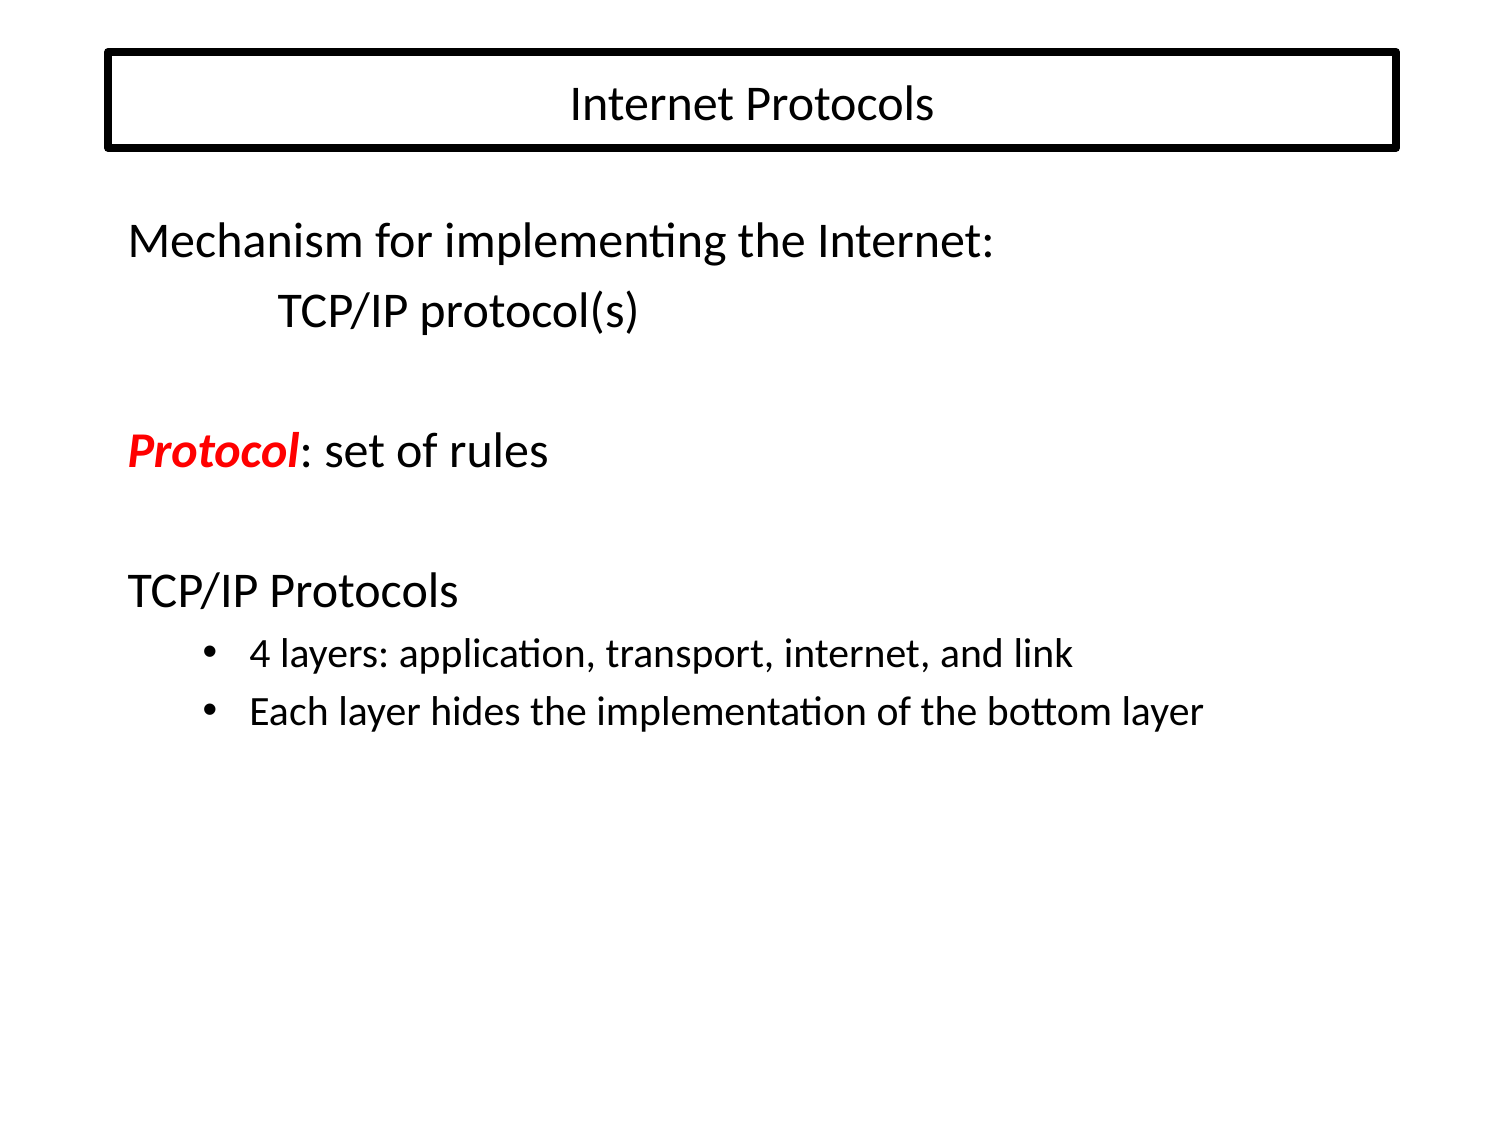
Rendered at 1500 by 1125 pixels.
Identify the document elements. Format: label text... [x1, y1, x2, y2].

title Internet Protocols [104, 48, 1400, 152]
list Mechanism for implementing the Internet: TCP/IP protocol(s) Protocol: set of rules TCP/IP Protocols 4 layers: application, transport, internet, and link Each layer hides the implementation of the bottom layer [112, 200, 1388, 1038]
